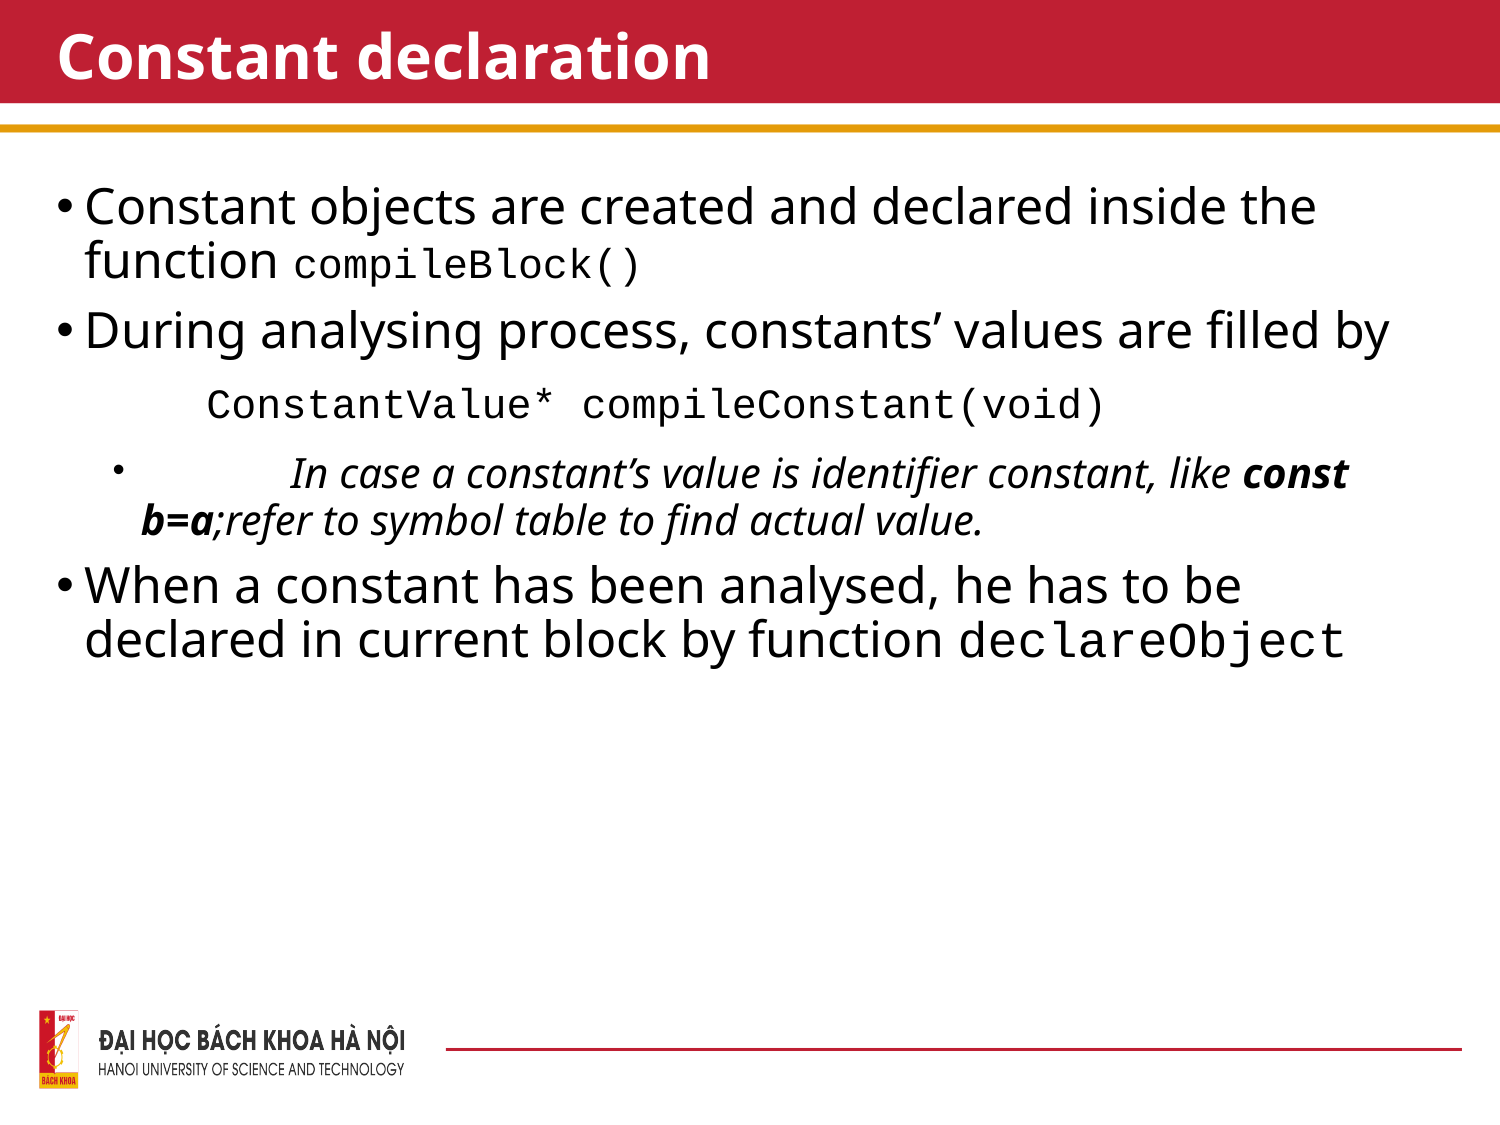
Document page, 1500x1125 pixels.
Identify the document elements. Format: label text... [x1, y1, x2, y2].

picture [0, 0, 1500, 1125]
title Constant declaration [41, 18, 1459, 90]
list Constant objects are created and declared inside the function compileBlock() During analysing process, constants’ values are filled by ConstantValue* compileConstant(void) In case a constant’s value is identifier constant, like const b=a;refer to symbol table to find actual value. When a constant has been analysed, he has to be declared in current block by function declareObject [41, 173, 1459, 979]
